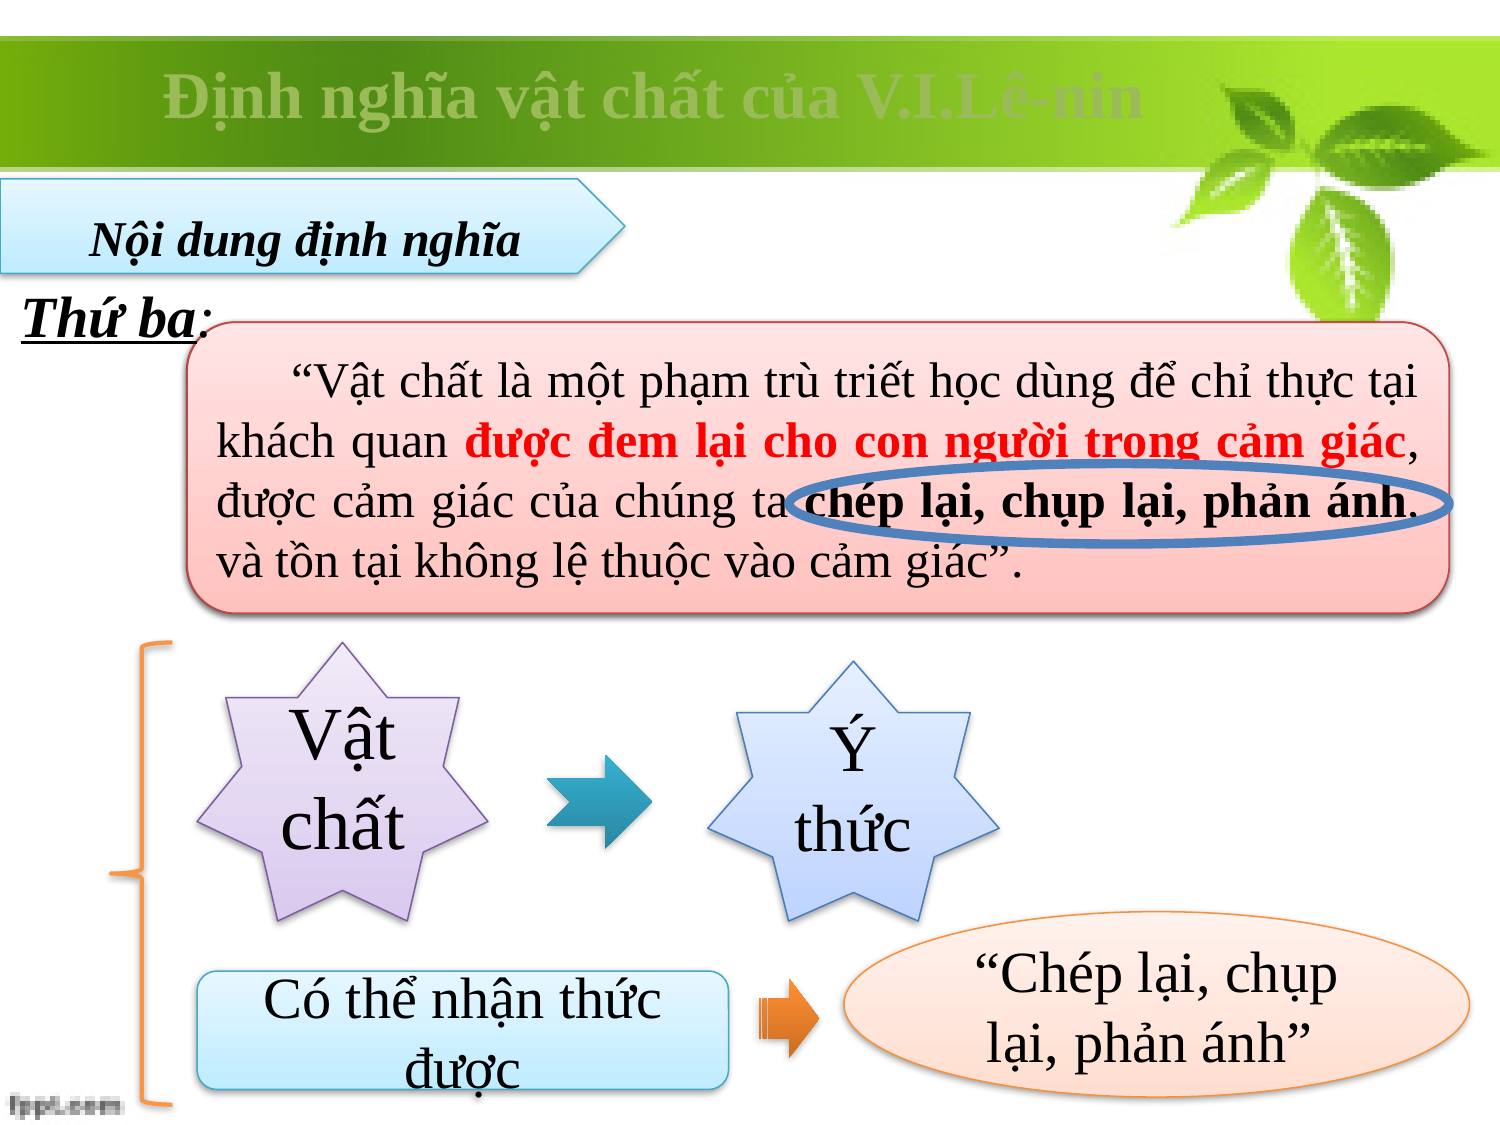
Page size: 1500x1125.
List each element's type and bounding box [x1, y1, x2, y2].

list [0, 0, 1500, 1125]
